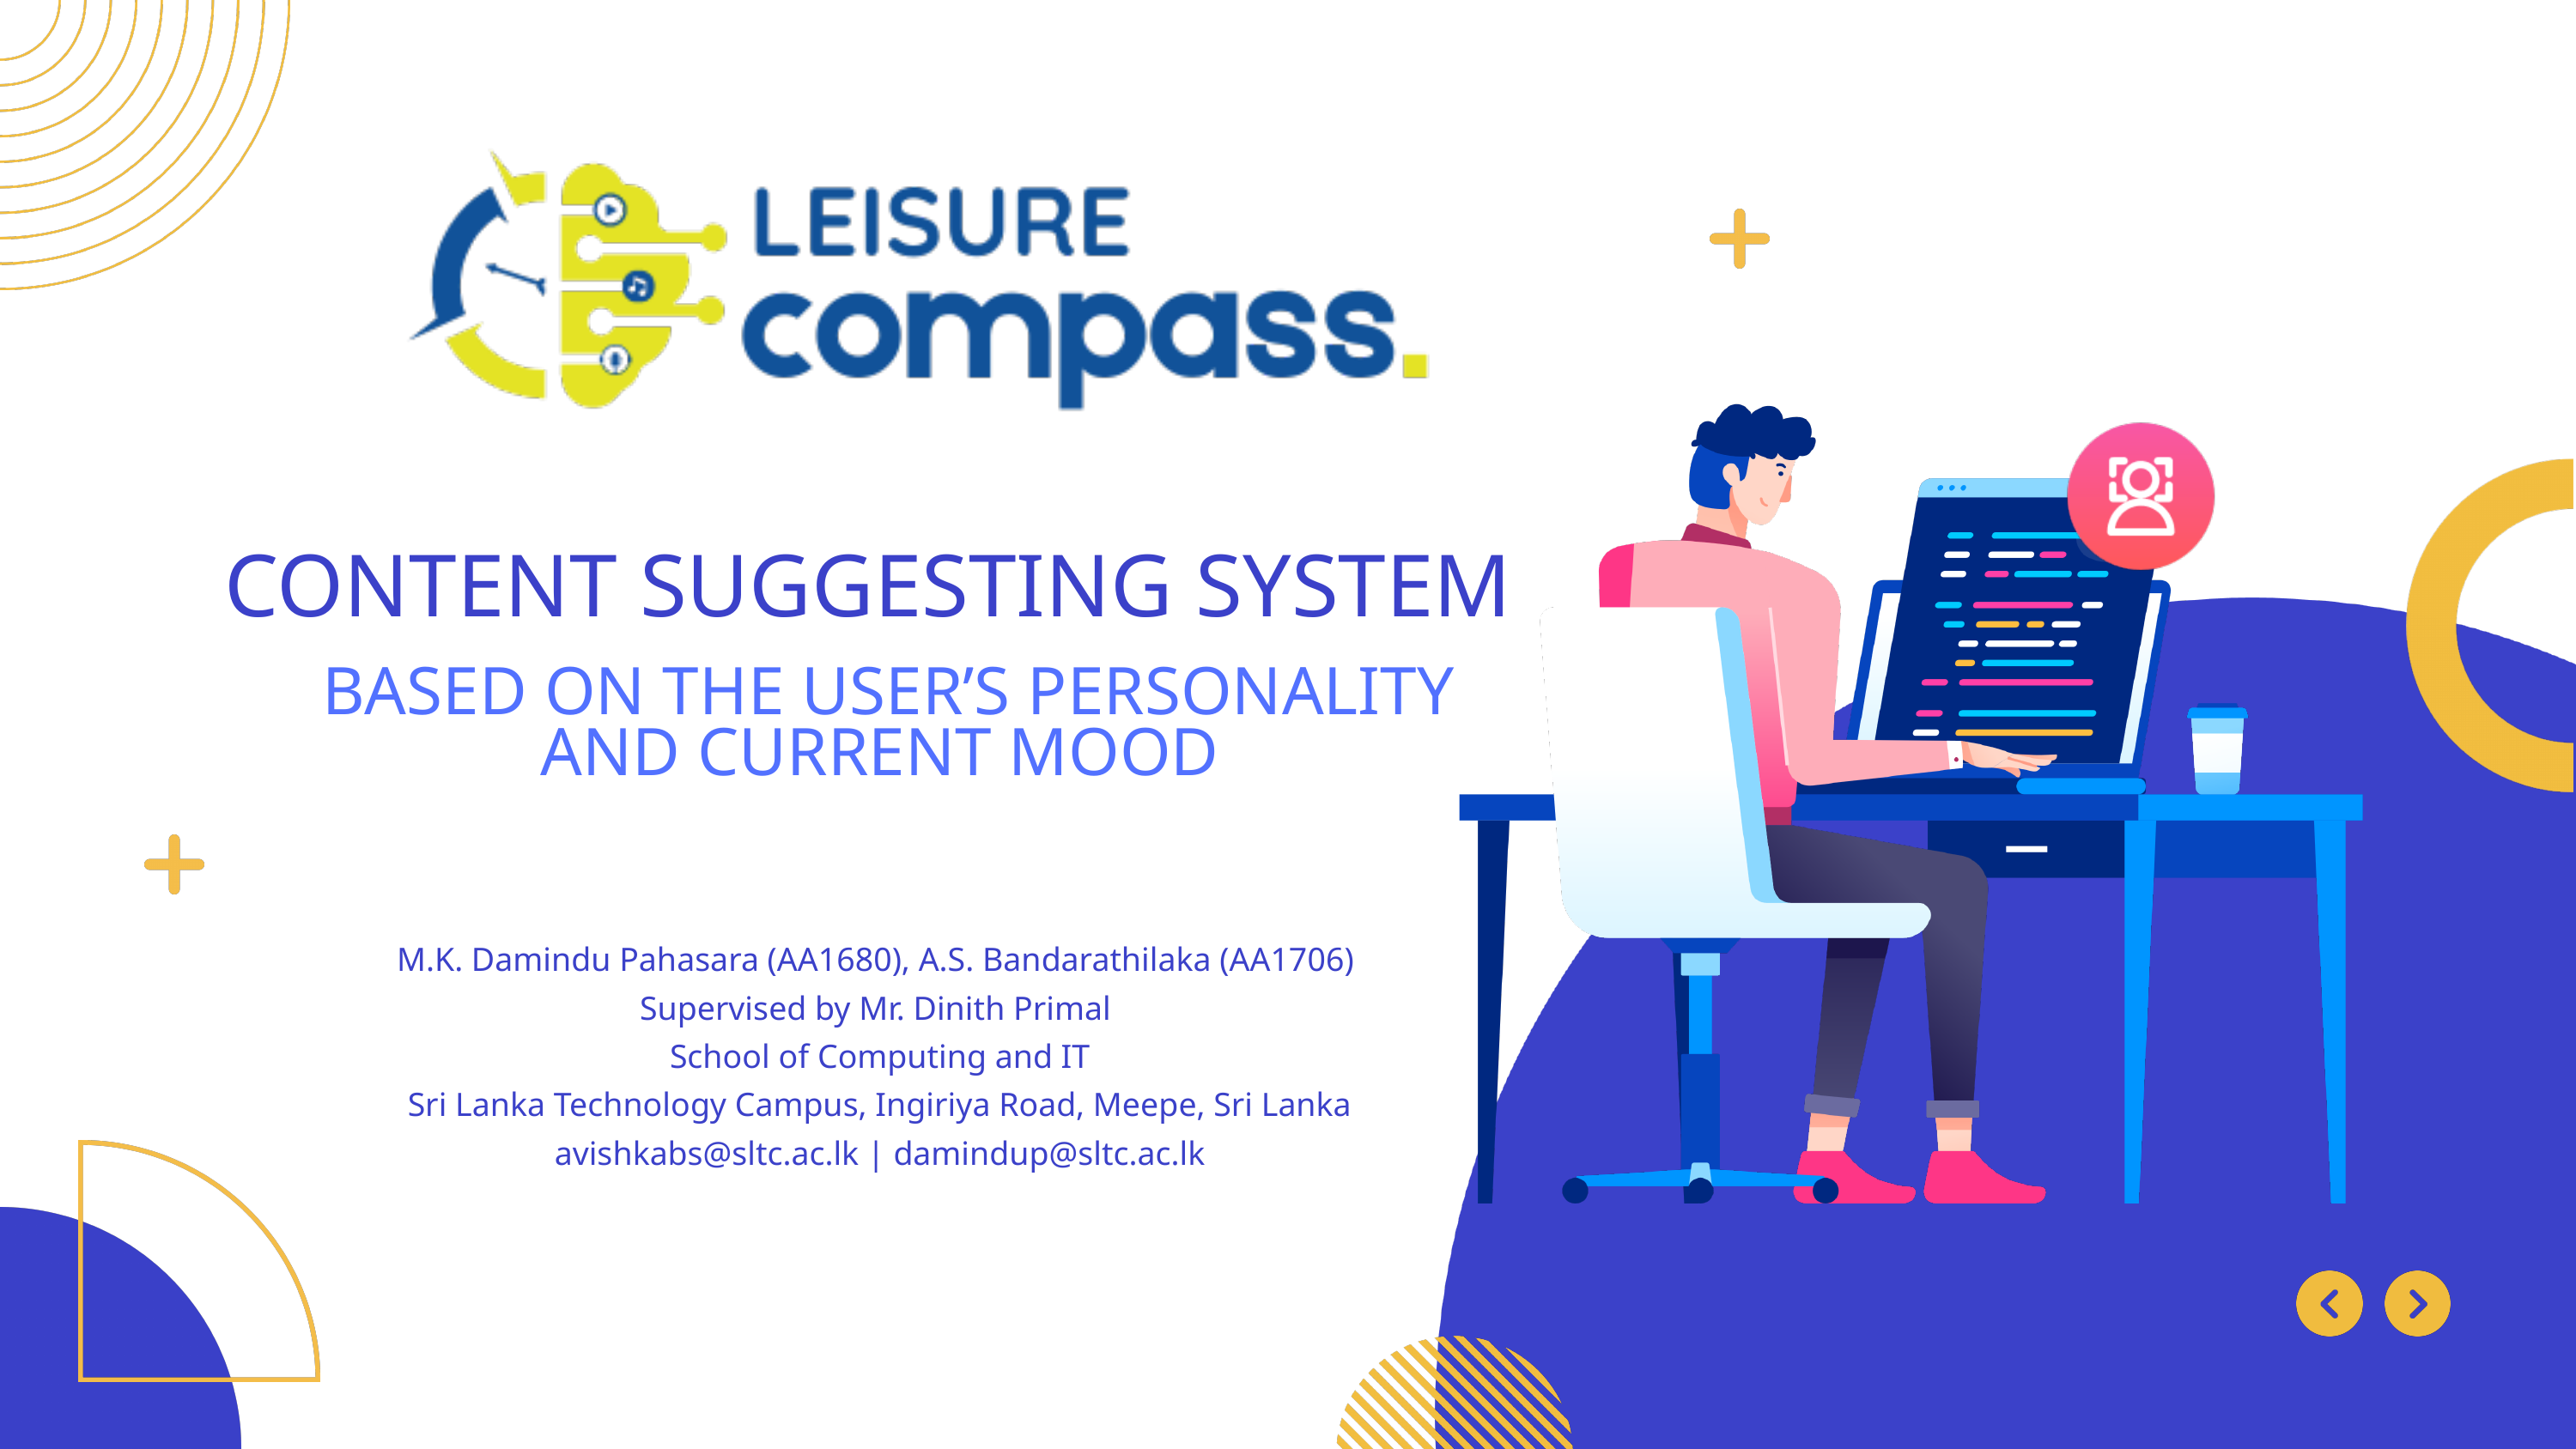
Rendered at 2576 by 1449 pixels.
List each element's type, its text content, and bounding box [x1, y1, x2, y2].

picture [0, 1140, 320, 1449]
picture [1709, 208, 1770, 269]
picture [0, 0, 290, 290]
text_box CONTENT SUGGESTING SYSTEM [85, 499, 1454, 634]
text_box BASED ON THE USER’S PERSONALITY AND CURRENT MOOD [229, 666, 1430, 790]
picture [369, 58, 2576, 1449]
text_box M.K. Damindu Pahasara (AA1680), A.S. Bandarathilaka (AA1706) Supervised by Mr. Dinith Primal School of Computing and IT Sri Lanka Technology Campus, Ingiriya Road, Meepe, Sri Lanka avishkabs@sltc.ac.lk | damindup@sltc.ac.lk [276, 930, 1430, 1172]
picture [144, 834, 205, 894]
